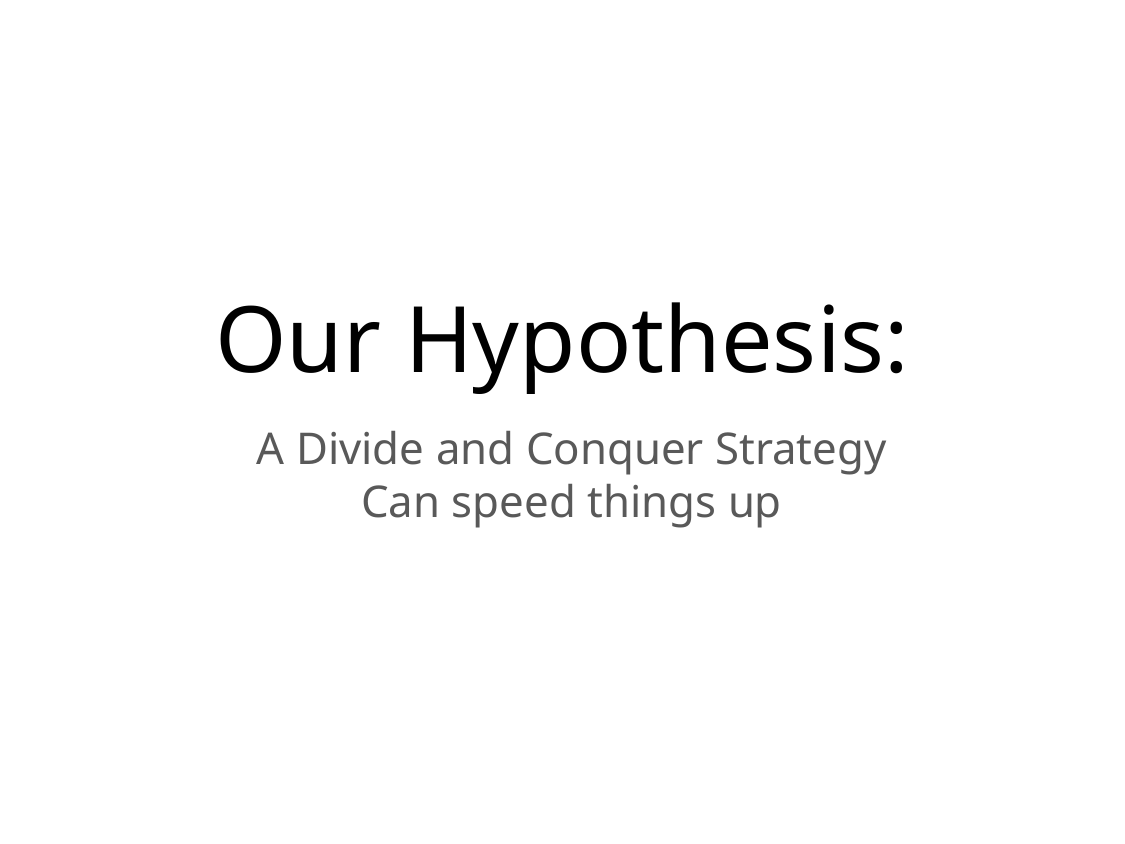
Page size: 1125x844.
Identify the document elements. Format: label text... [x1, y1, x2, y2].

subtitle A Divide and Conquer Strategy Can speed things up [38, 406, 1087, 527]
title Our Hypothesis: [38, 153, 1087, 406]
